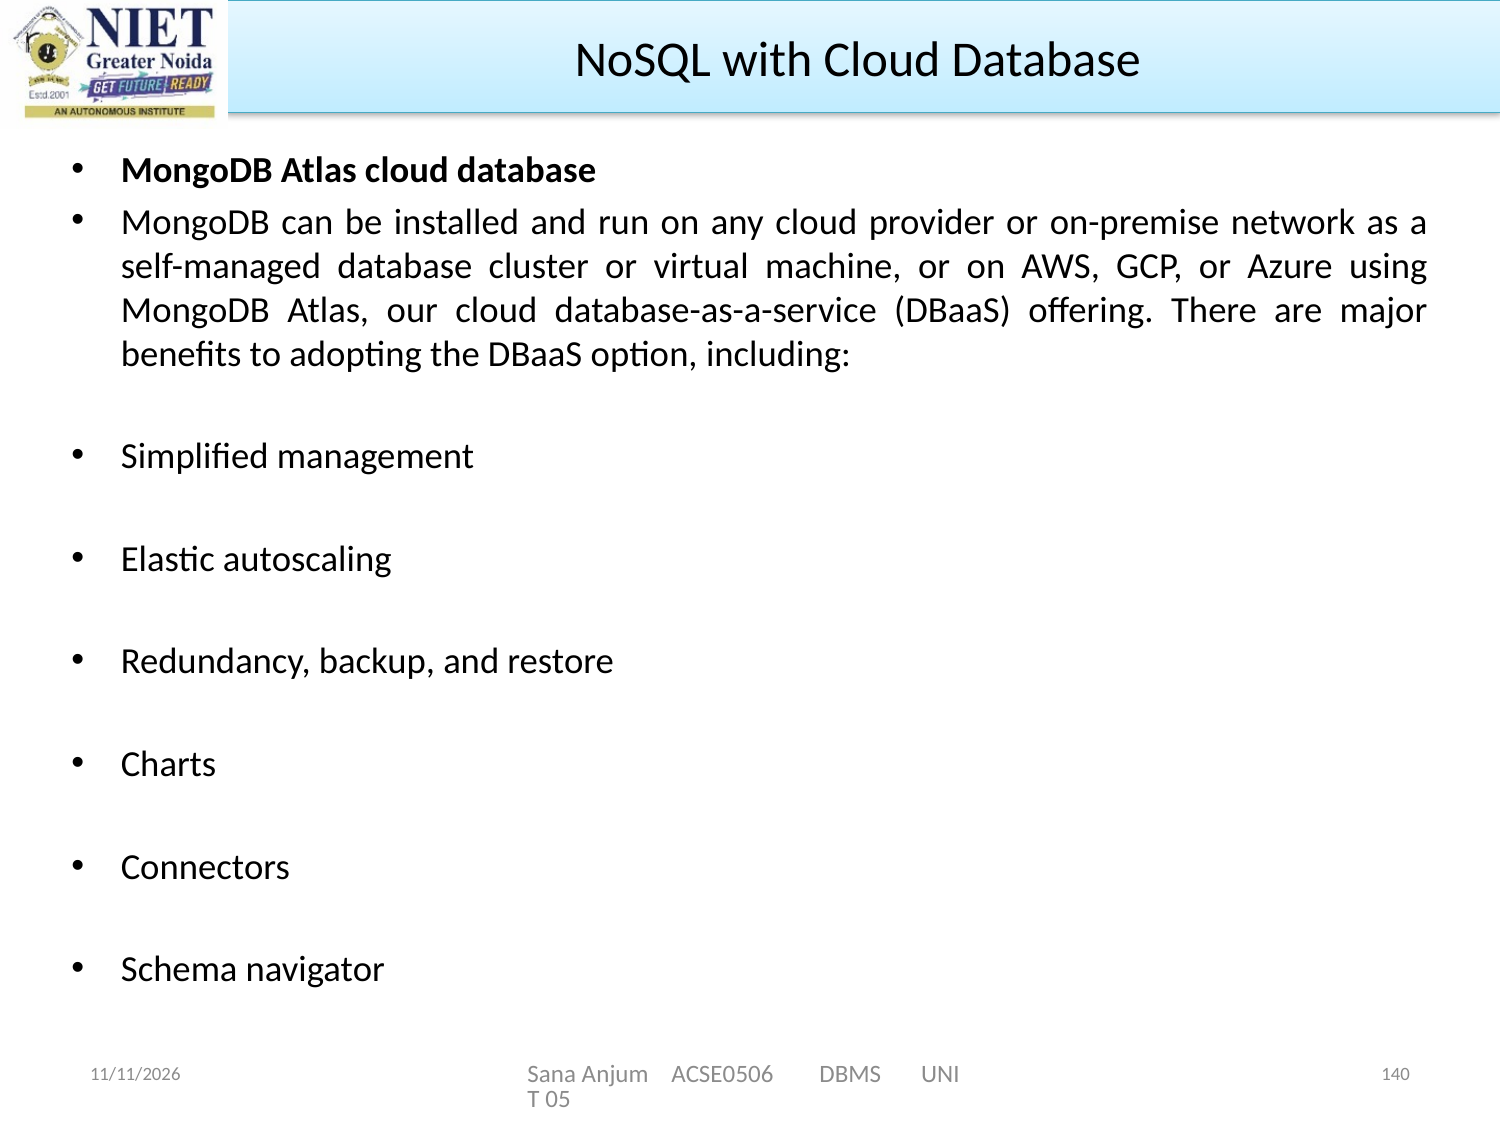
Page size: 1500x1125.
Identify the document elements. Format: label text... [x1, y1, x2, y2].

slide_number 140 [1074, 1042, 1425, 1103]
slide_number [75, 1042, 425, 1103]
picture [0, 0, 228, 130]
footer Sana Anjum ACSE0506 DBMS UNIT 05 [512, 1042, 988, 1103]
list MongoDB Atlas cloud database MongoDB can be installed and run on any cloud provider or on-premise network as a self-managed database cluster or virtual machine, or on AWS, GCP, or Azure using MongoDB Atlas, our cloud database-as-a-service (DBaaS) offering. There are major benefits to adopting the DBaaS option, including: Simplified management Elastic autoscaling Redundancy, backup, and restore Charts Connectors Schema navigator [56, 138, 1444, 1011]
text_box NoSQL with Cloud Database [231, 0, 1500, 113]
